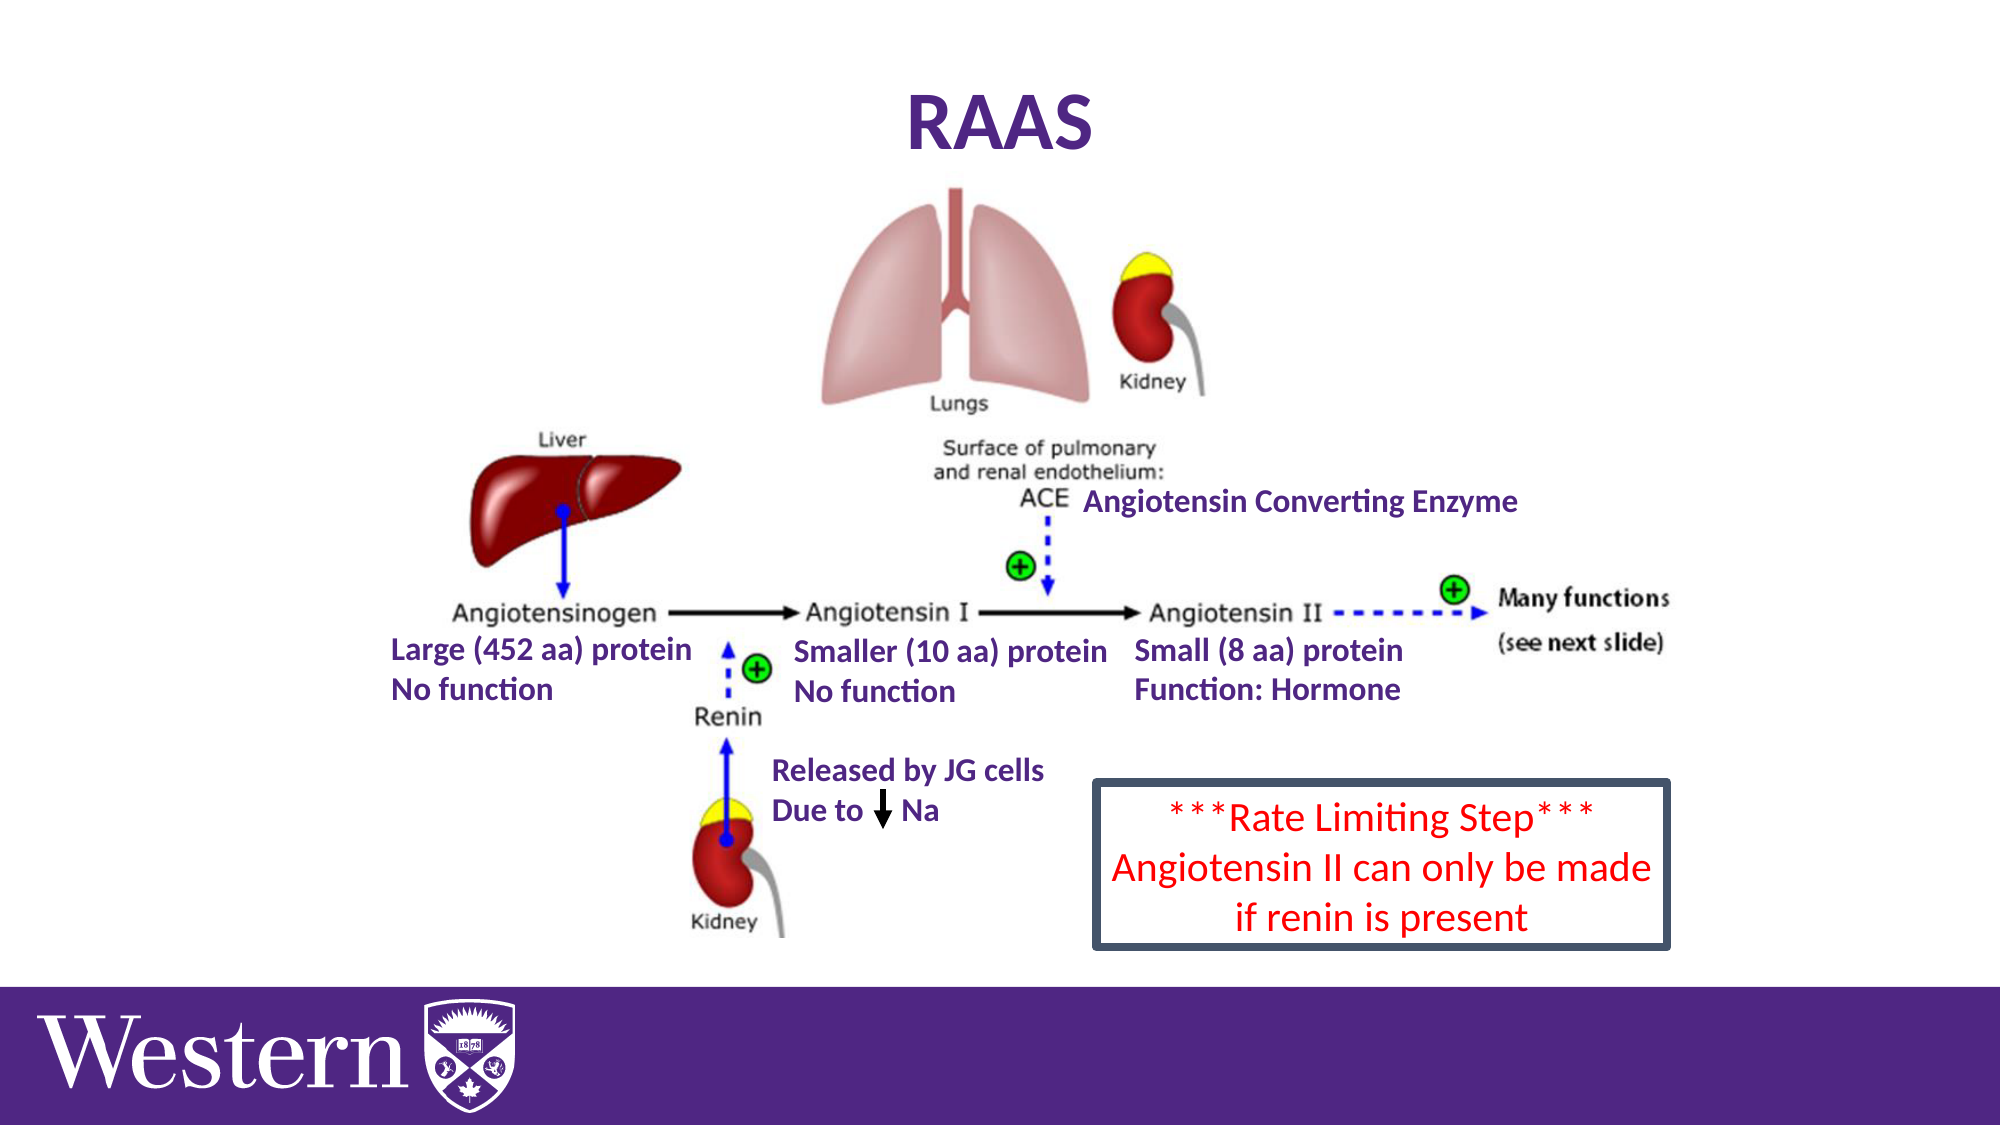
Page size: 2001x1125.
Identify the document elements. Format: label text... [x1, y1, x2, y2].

text_box Large (452 aa) protein No function [376, 619, 434, 715]
picture [37, 999, 515, 1113]
picture [434, 171, 1683, 938]
text_box ***Rate Limiting Step*** Angiotensin II can only be made if renin is present [1096, 938, 1668, 948]
title RAAS [137, 32, 1863, 213]
text_box [0, 986, 2000, 1125]
